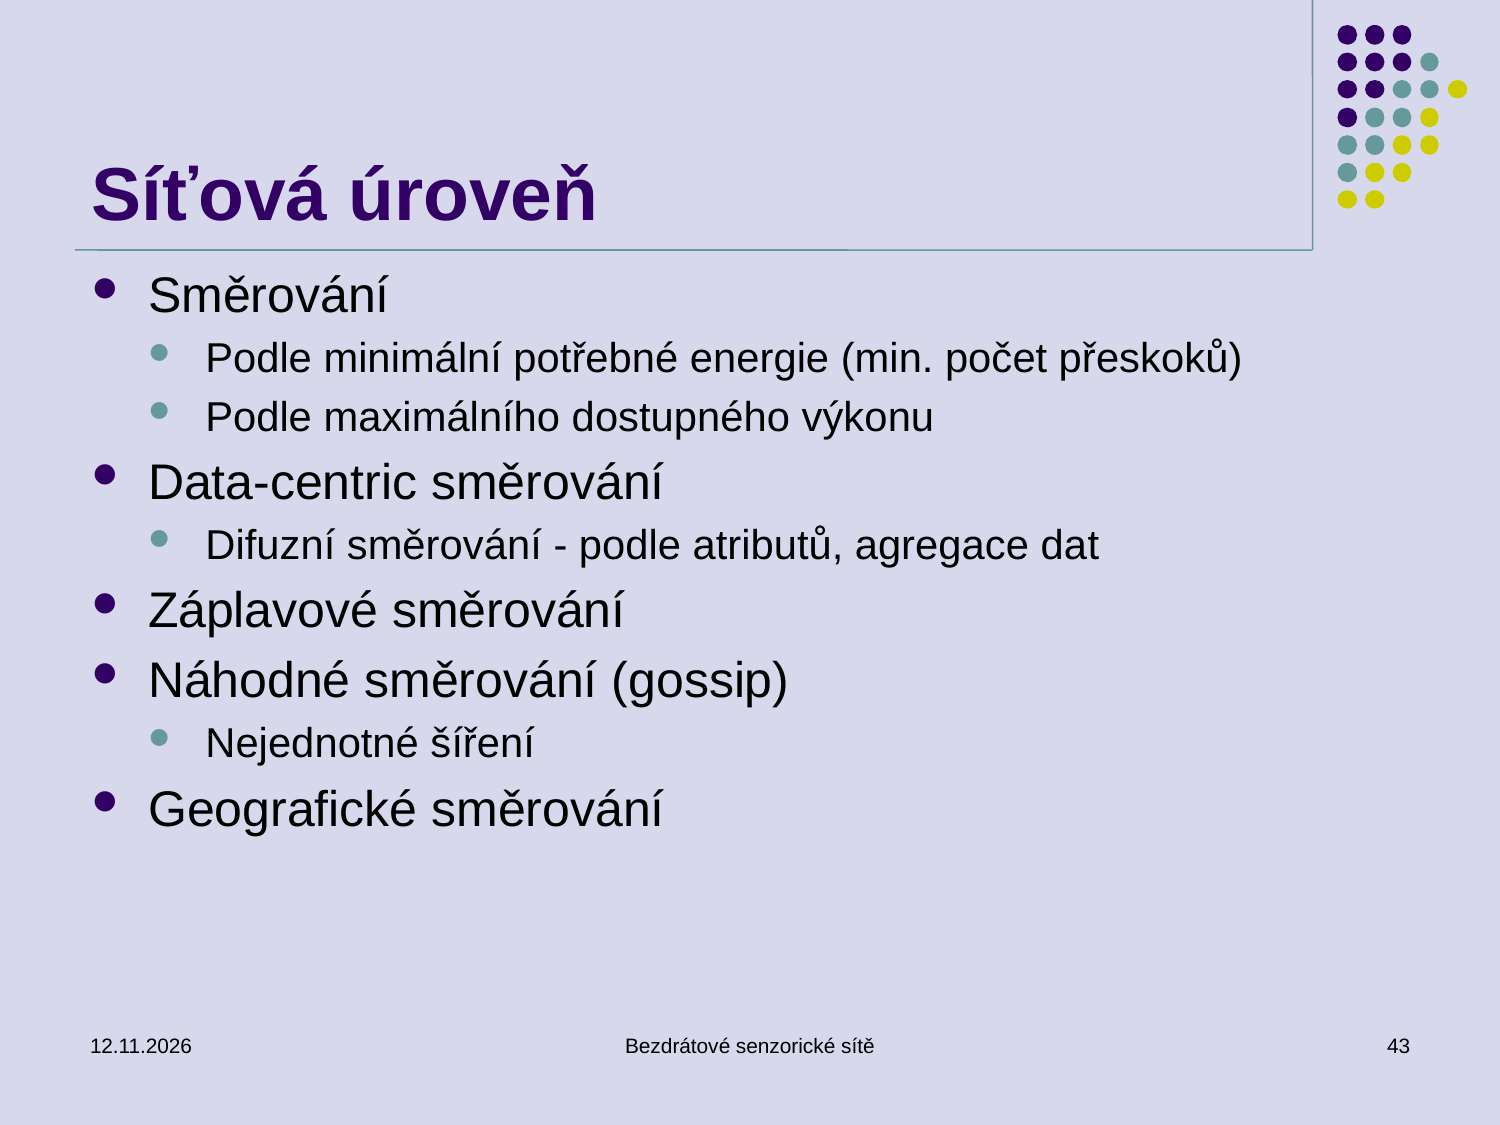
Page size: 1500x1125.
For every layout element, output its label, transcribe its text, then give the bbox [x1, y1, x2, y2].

title Síťová úroveň [76, 31, 1315, 244]
slide_number 43 [1074, 1025, 1425, 1100]
footer Bezdrátové senzorické sítě [512, 1025, 988, 1100]
list Směrování Podle minimální potřebné energie (min. počet přeskoků) Podle maximálního dostupného výkonu Data-centric směrování Difuzní směrování - podle atributů, agregace dat Záplavové směrování Náhodné směrování (gossip) Nejednotné šíření Geografické směrování [76, 255, 1427, 929]
slide_number 26. 11. 2019 [75, 1025, 425, 1100]
